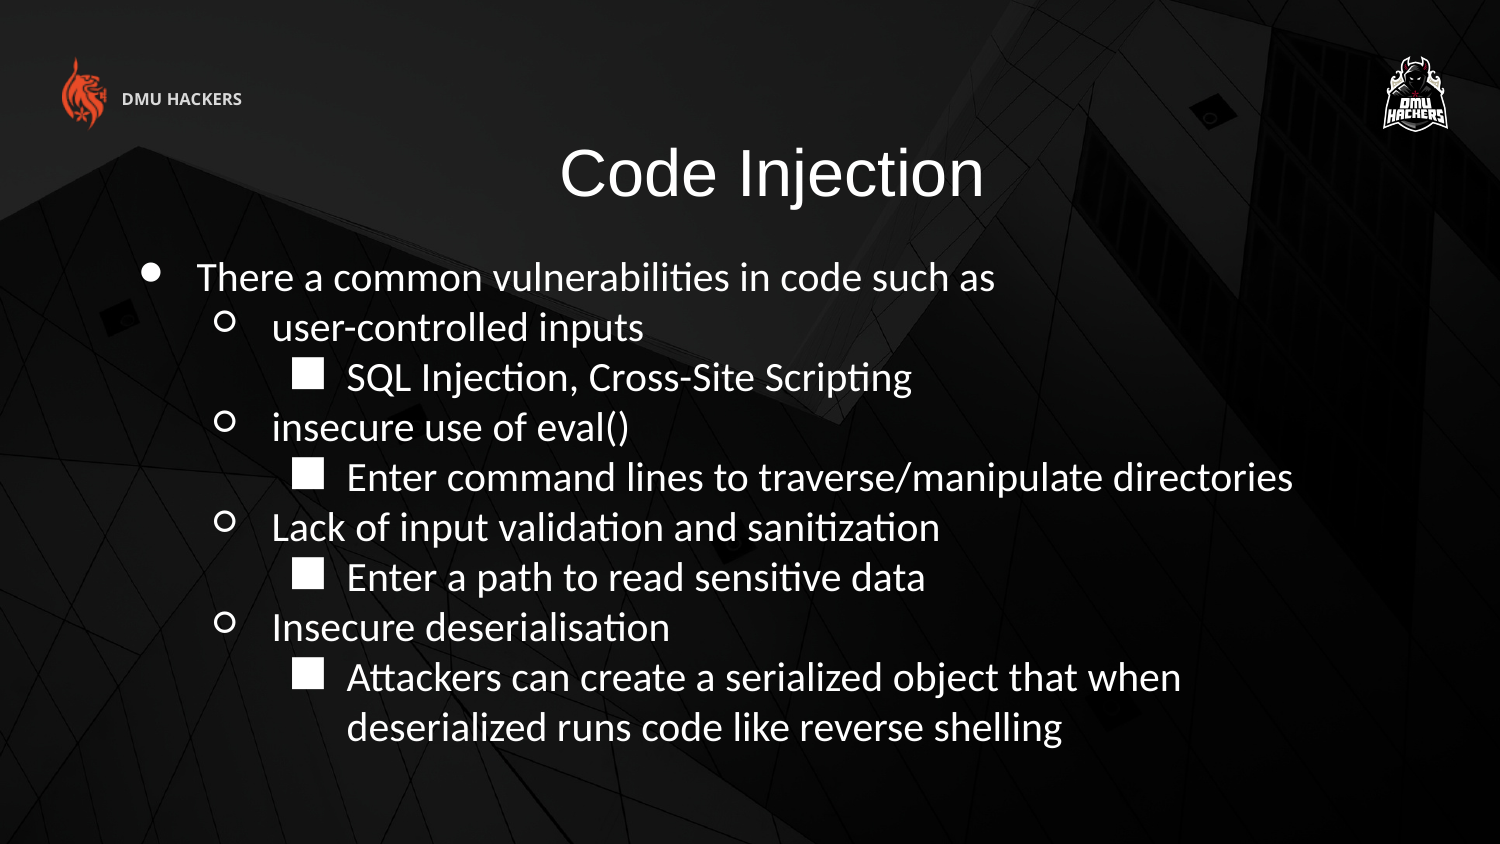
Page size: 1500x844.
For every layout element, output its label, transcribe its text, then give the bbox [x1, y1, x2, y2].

text_box DMU HACKERS [121, 80, 305, 109]
text_box [1383, 56, 1448, 132]
text_box [0, 0, 1500, 844]
text_box There a common vulnerabilities in code such as user-controlled inputs SQL Injection, Cross-Site Scripting insecure use of eval() Enter command lines to traverse/manipulate directories Lack of input validation and sanitization Enter a path to read sensitive data Insecure deserialisation Attackers can create a serialized object that when deserialized runs code like reverse shelling [106, 234, 1384, 757]
text_box Code Injection [261, 115, 1284, 220]
text_box [62, 56, 107, 132]
